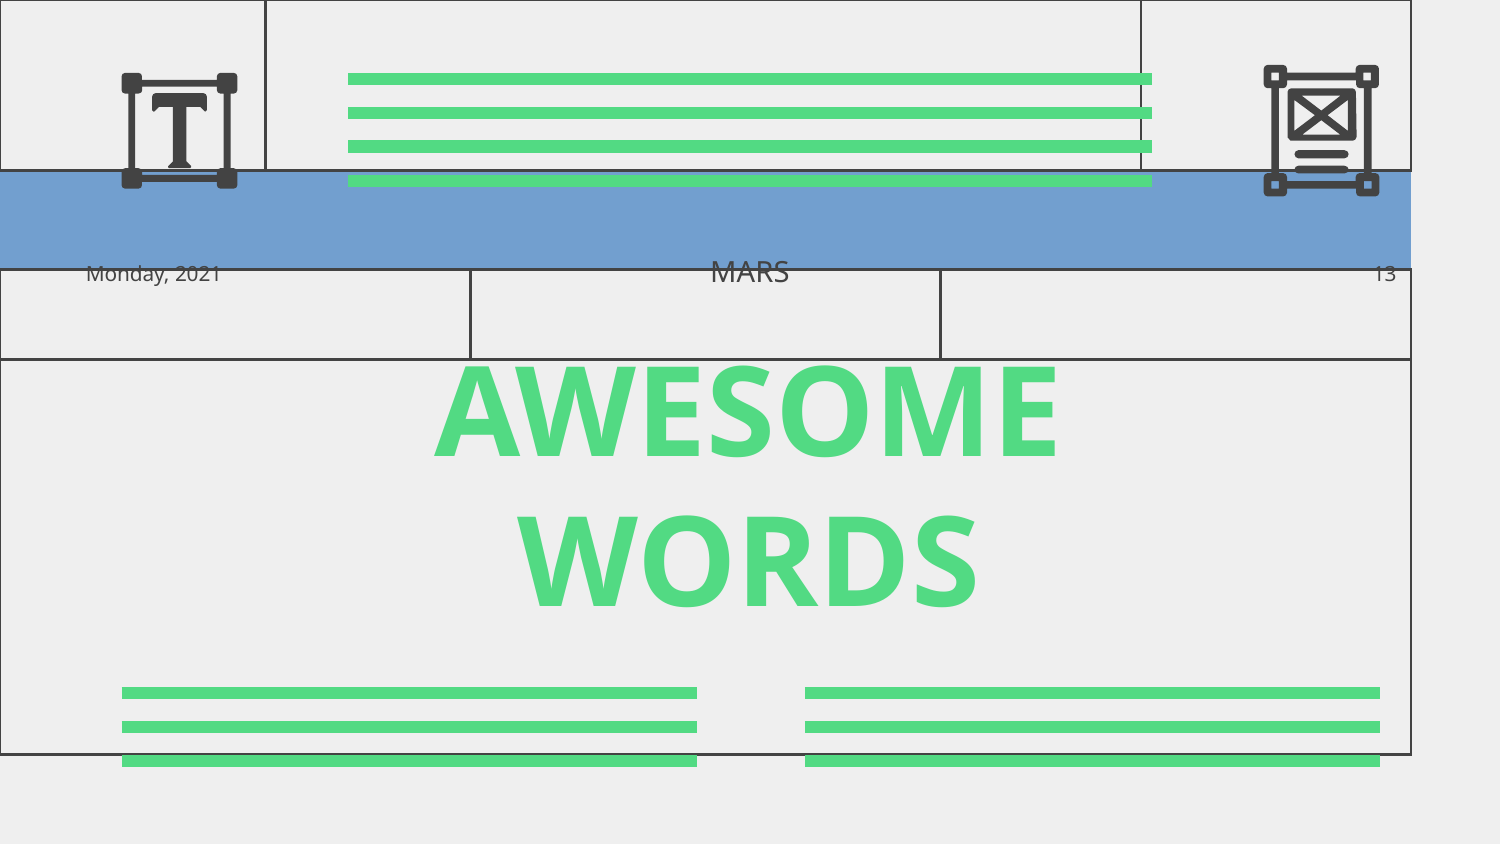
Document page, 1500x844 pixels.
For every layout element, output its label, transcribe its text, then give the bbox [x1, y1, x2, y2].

subtitle Monday, 2021 [70, 247, 438, 298]
slide_number ‹#› [1321, 245, 1412, 311]
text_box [121, 72, 238, 189]
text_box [1263, 64, 1380, 197]
title AWESOME WORDS [226, 357, 1271, 605]
subtitle MARS [623, 256, 877, 285]
